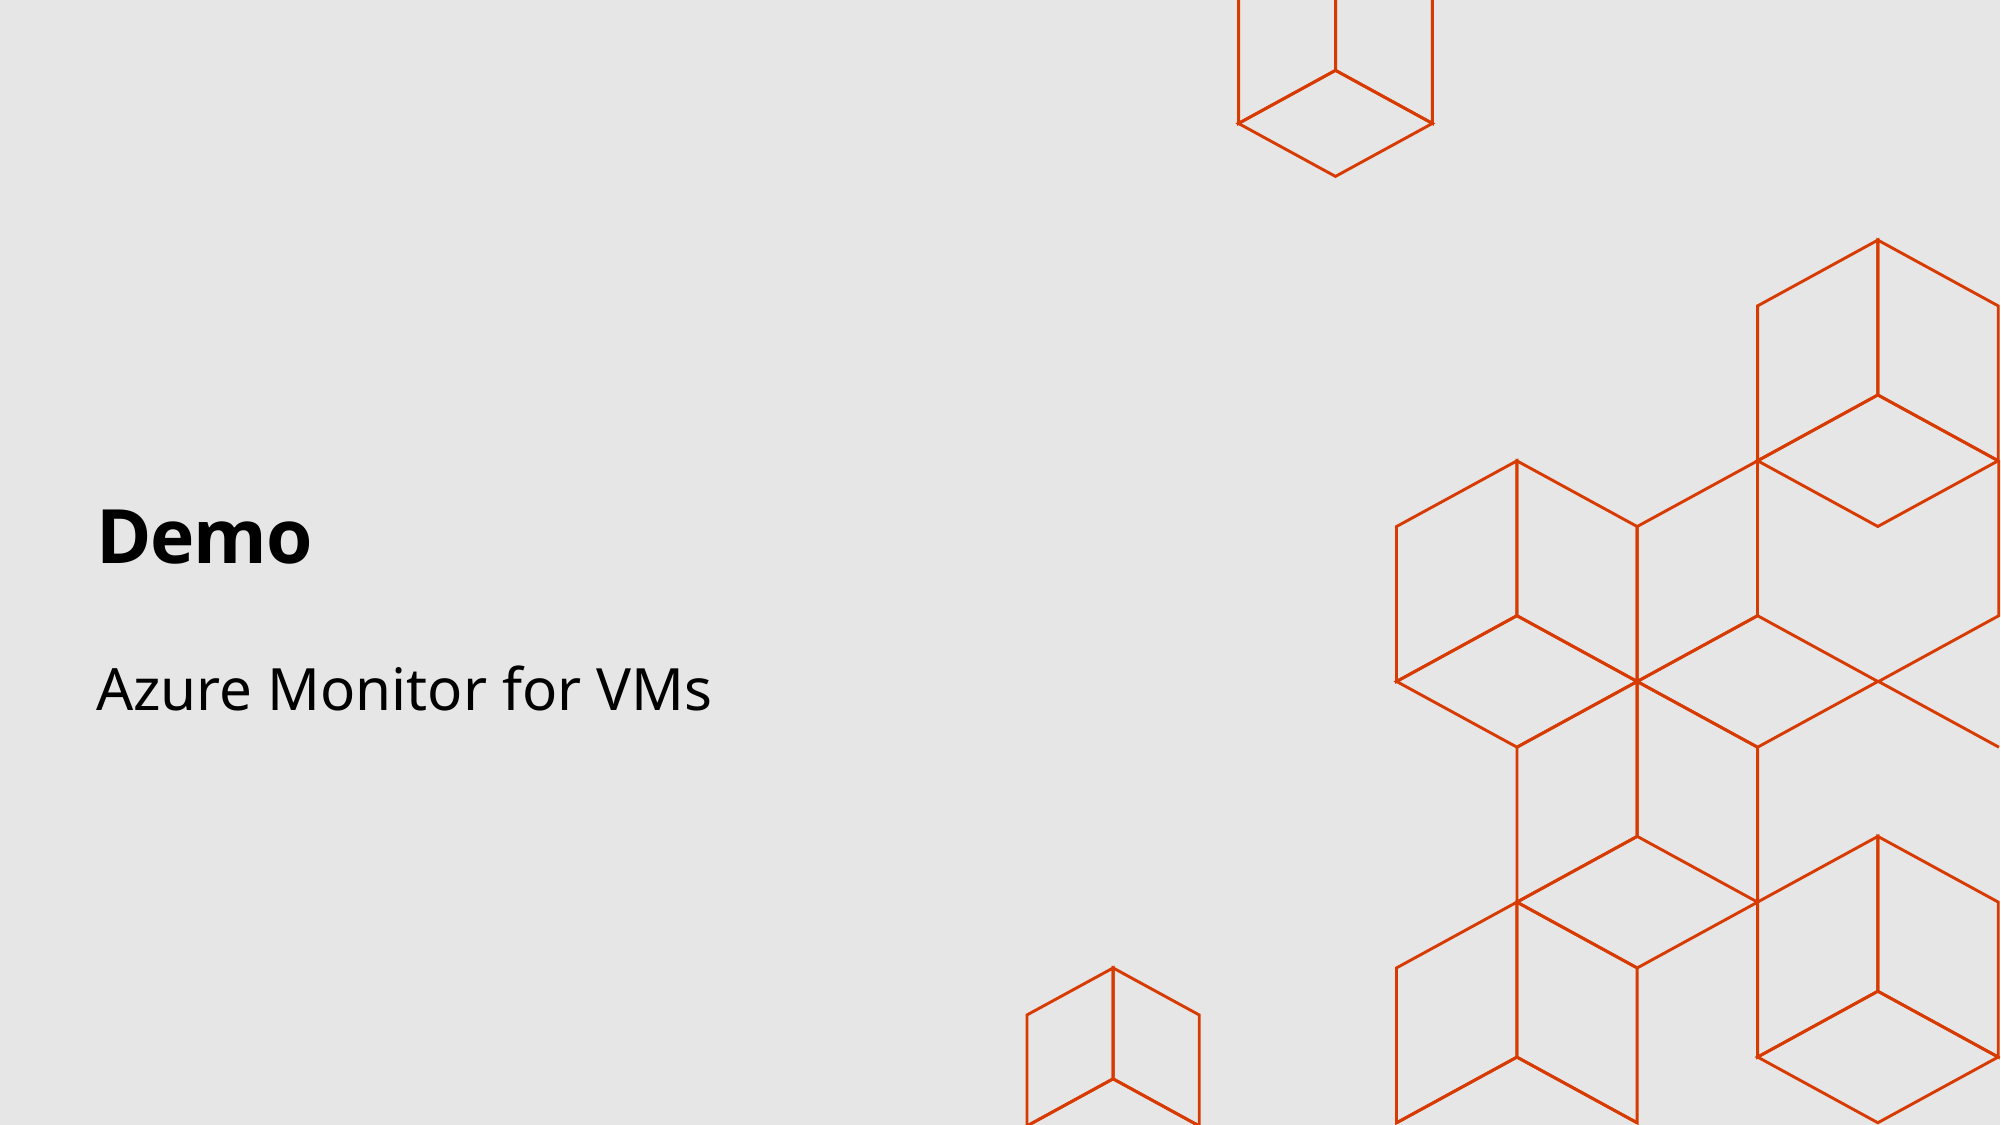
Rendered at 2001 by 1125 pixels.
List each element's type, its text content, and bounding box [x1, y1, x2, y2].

list Azure Monitor for VMs [96, 652, 1146, 724]
title Demo [96, 497, 1146, 580]
